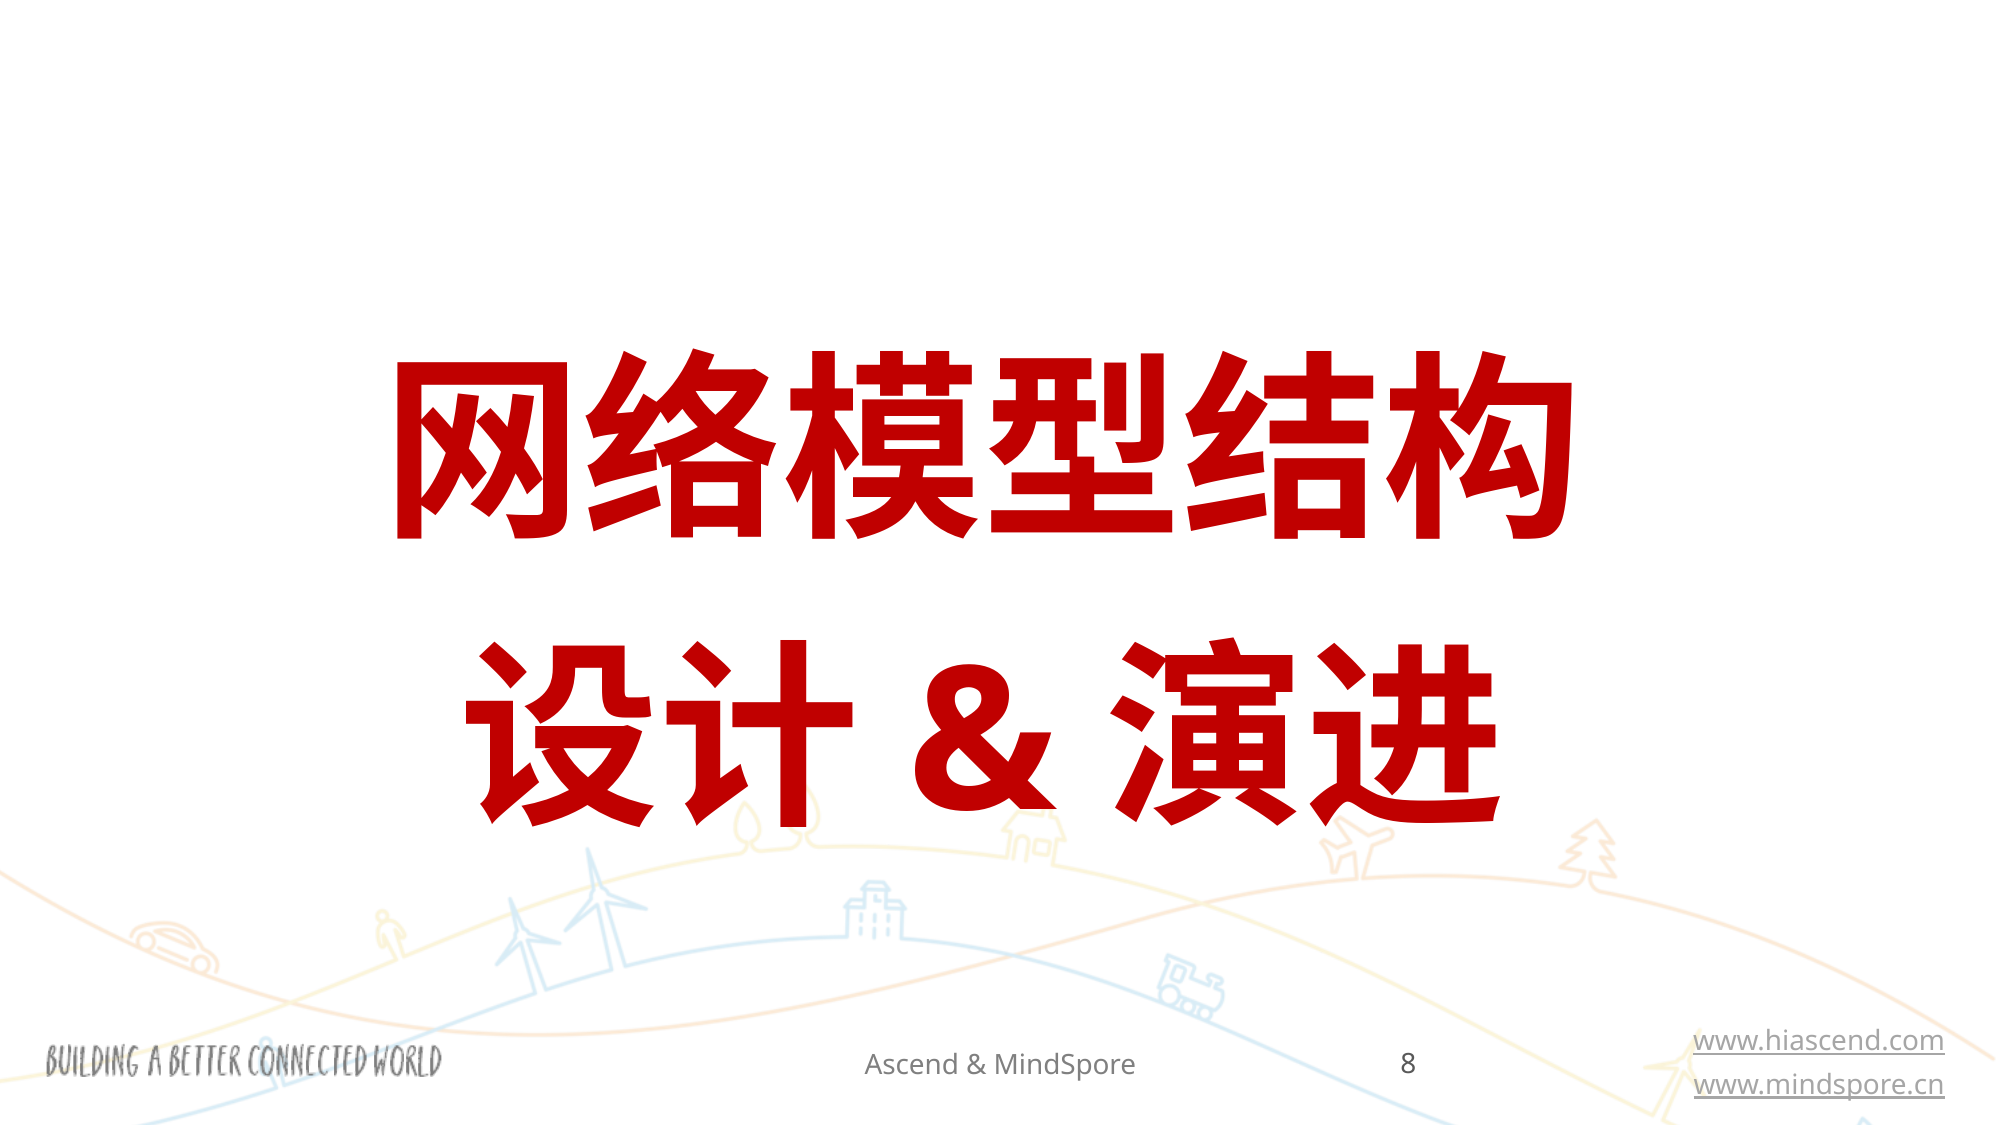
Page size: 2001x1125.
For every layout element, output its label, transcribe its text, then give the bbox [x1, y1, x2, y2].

list 网络模型结构 设计&演进 [102, 137, 1863, 986]
picture [23, 1023, 468, 1105]
